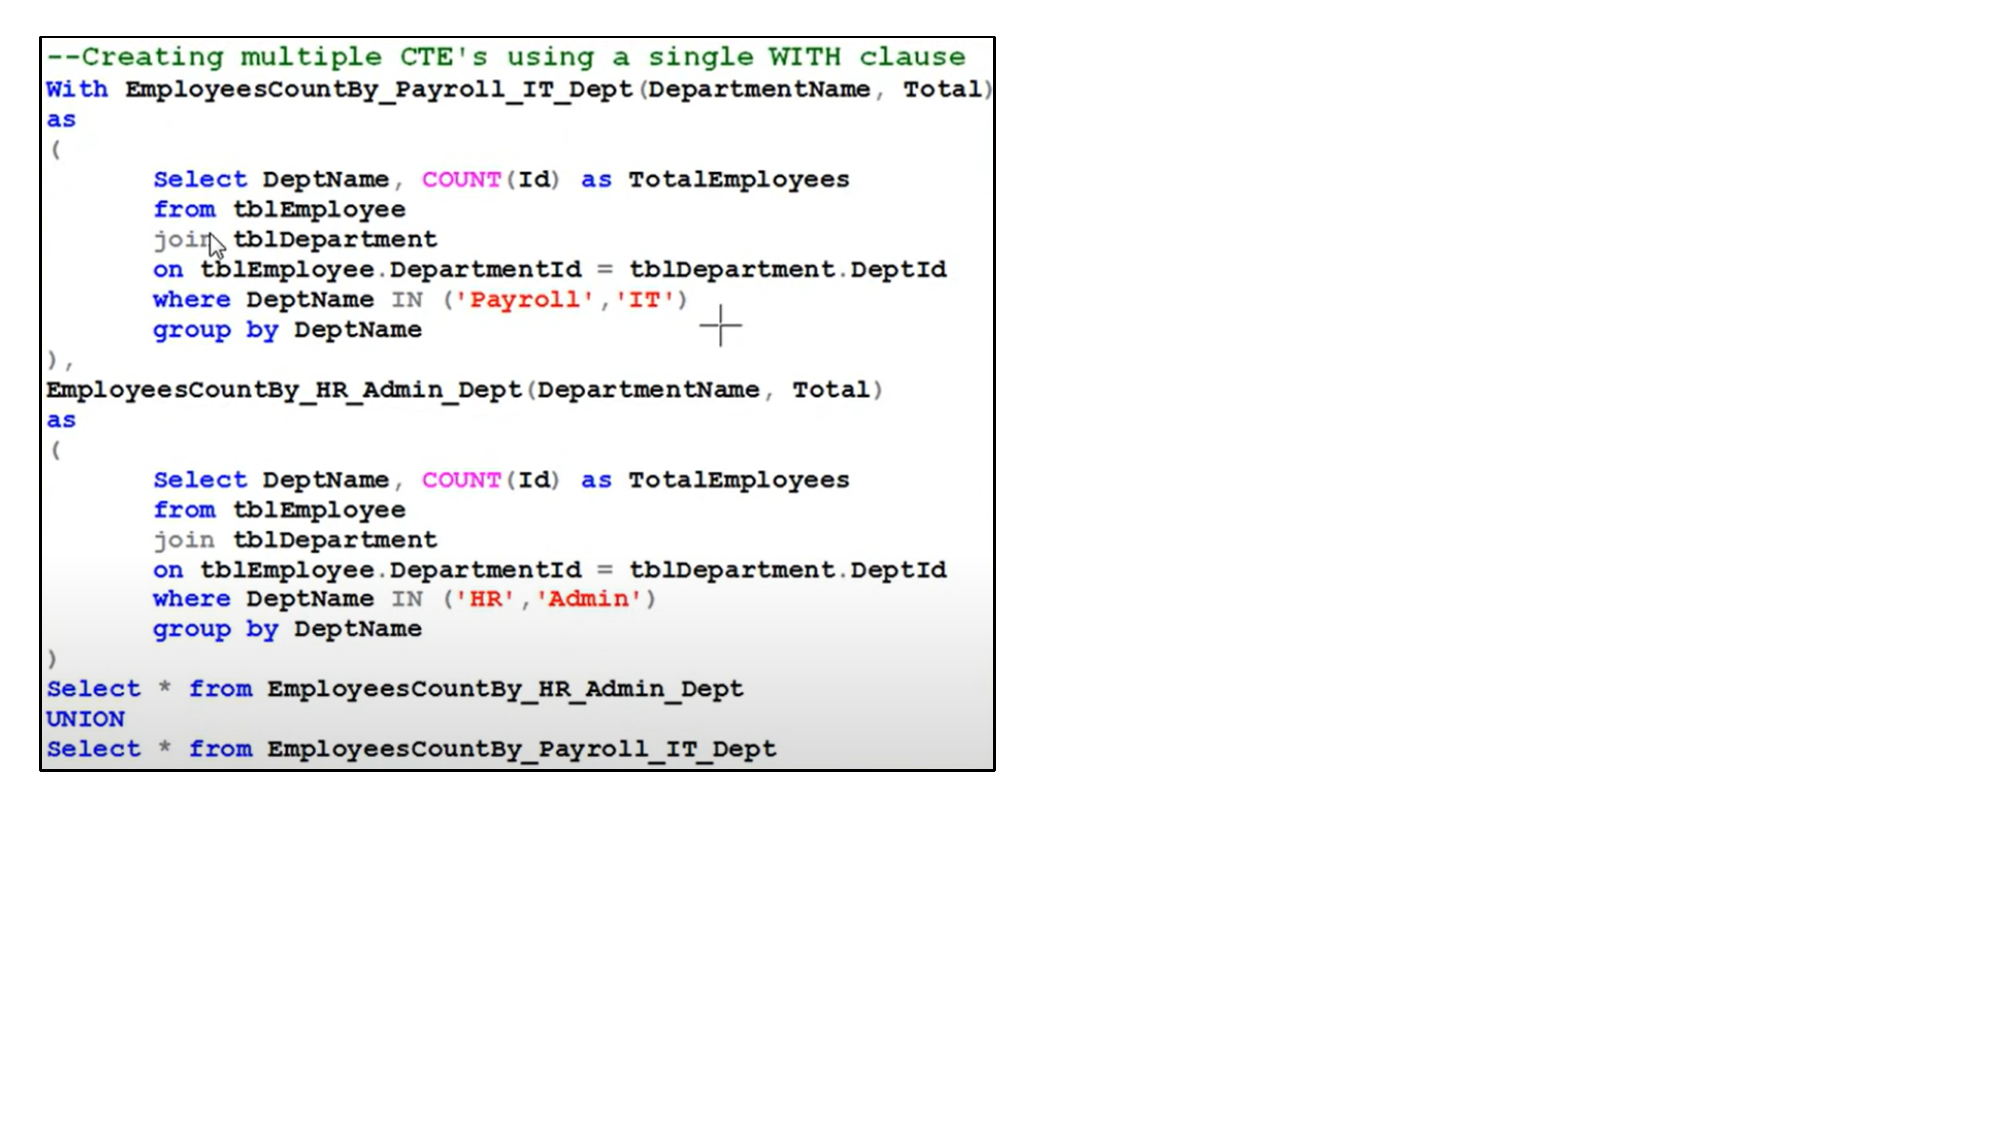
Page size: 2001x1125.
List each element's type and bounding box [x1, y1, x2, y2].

picture [41, 38, 994, 770]
